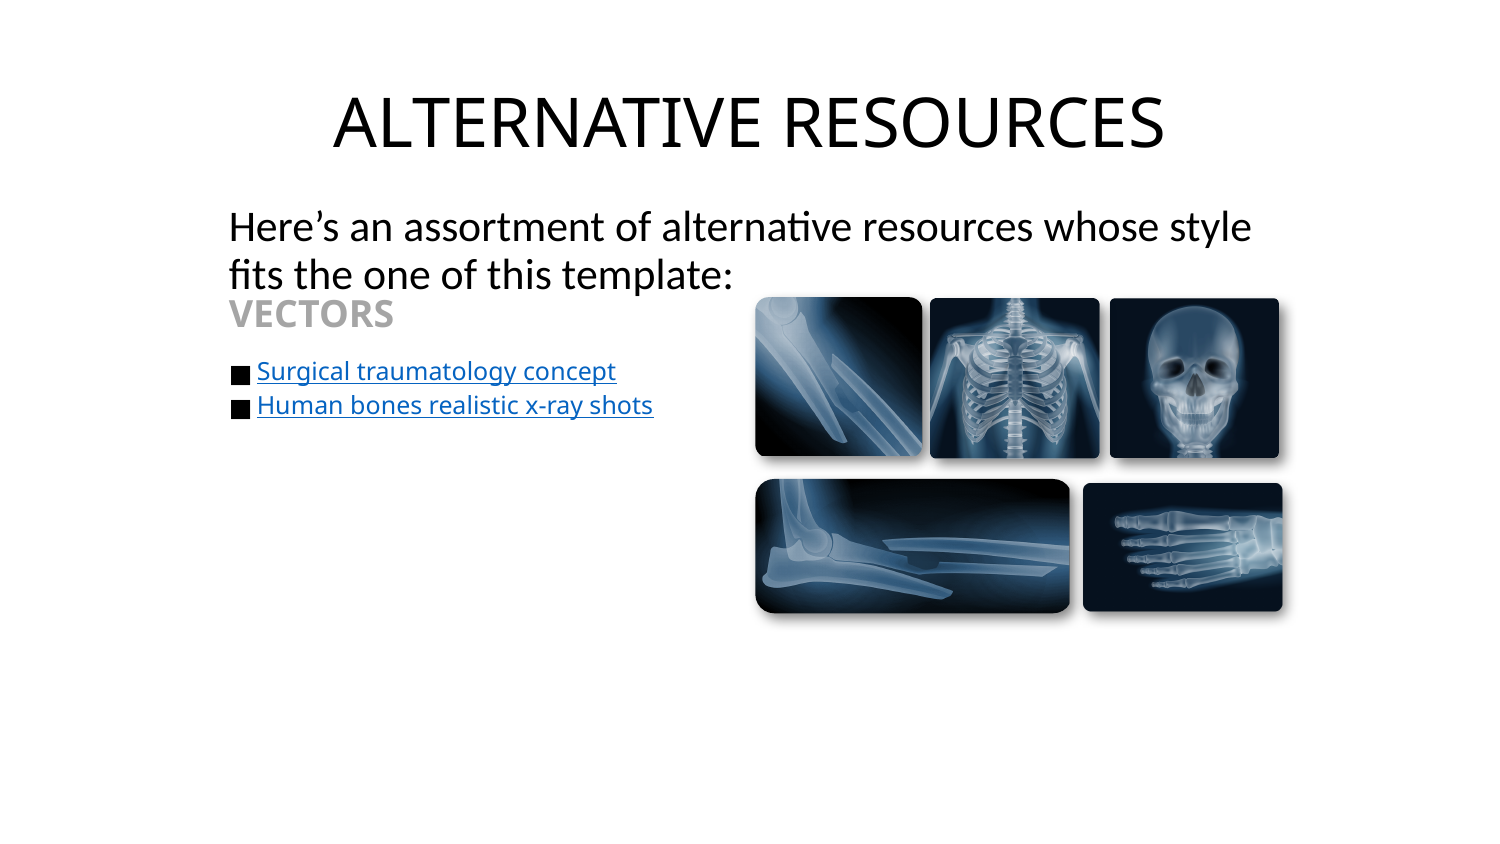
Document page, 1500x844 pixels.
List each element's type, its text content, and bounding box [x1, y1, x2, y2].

picture [927, 293, 1103, 462]
list Here’s an assortment of alternative resources whose style fits the one of this template: [213, 189, 1287, 259]
title ALTERNATIVE RESOURCES [213, 72, 1287, 167]
picture [755, 293, 1291, 659]
picture [755, 297, 923, 458]
text_box VECTORS Surgical traumatology concept Human bones realistic x-ray shots [213, 274, 740, 452]
